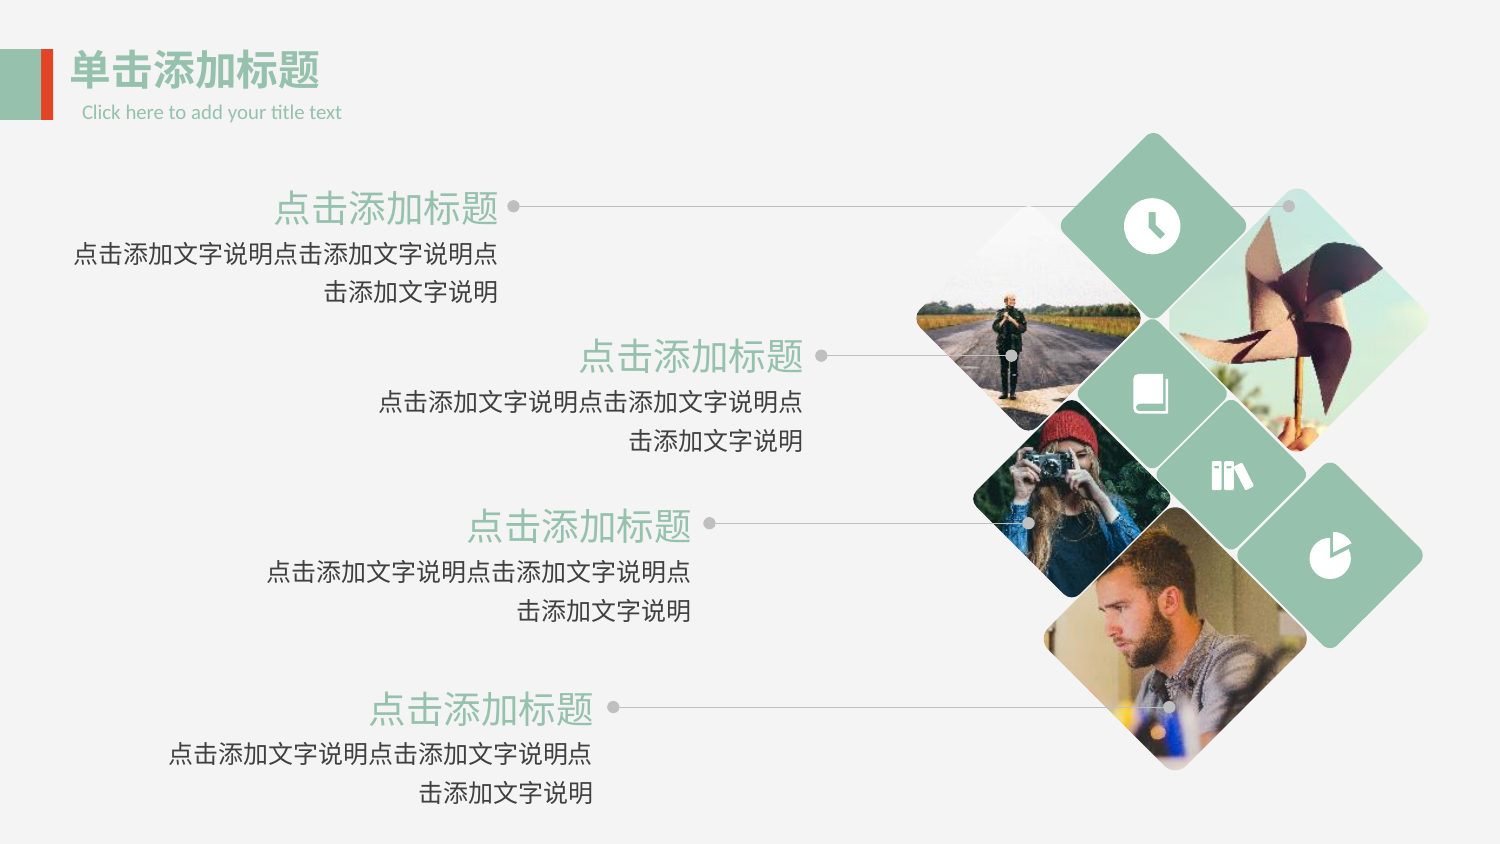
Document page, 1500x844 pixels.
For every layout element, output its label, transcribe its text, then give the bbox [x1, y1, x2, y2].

text_box 点击添加文字说明点击添加文字说明点击添加文字说明 [145, 722, 609, 815]
text_box 点击添加标题 [553, 325, 819, 369]
text_box 点击添加标题 [441, 495, 707, 539]
text_box Click here to add your title text [67, 91, 358, 131]
text_box 点击添加标题 [248, 177, 514, 221]
text_box 点击添加文字说明点击添加文字说明点击添加文字说明 [243, 539, 707, 633]
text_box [0, 49, 54, 120]
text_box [1096, 338, 1208, 450]
text_box 点击添加文字说明点击添加文字说明点击添加文字说明 [50, 221, 514, 315]
picture [1169, 188, 1429, 452]
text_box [1084, 157, 1223, 295]
text_box 点击添加文字说明点击添加文字说明点击添加文字说明 [355, 369, 819, 463]
text_box 单击添加标题 [55, 36, 336, 102]
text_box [1175, 419, 1287, 531]
text_box 点击添加标题 [343, 678, 609, 722]
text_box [1261, 486, 1399, 625]
picture [916, 206, 1307, 771]
